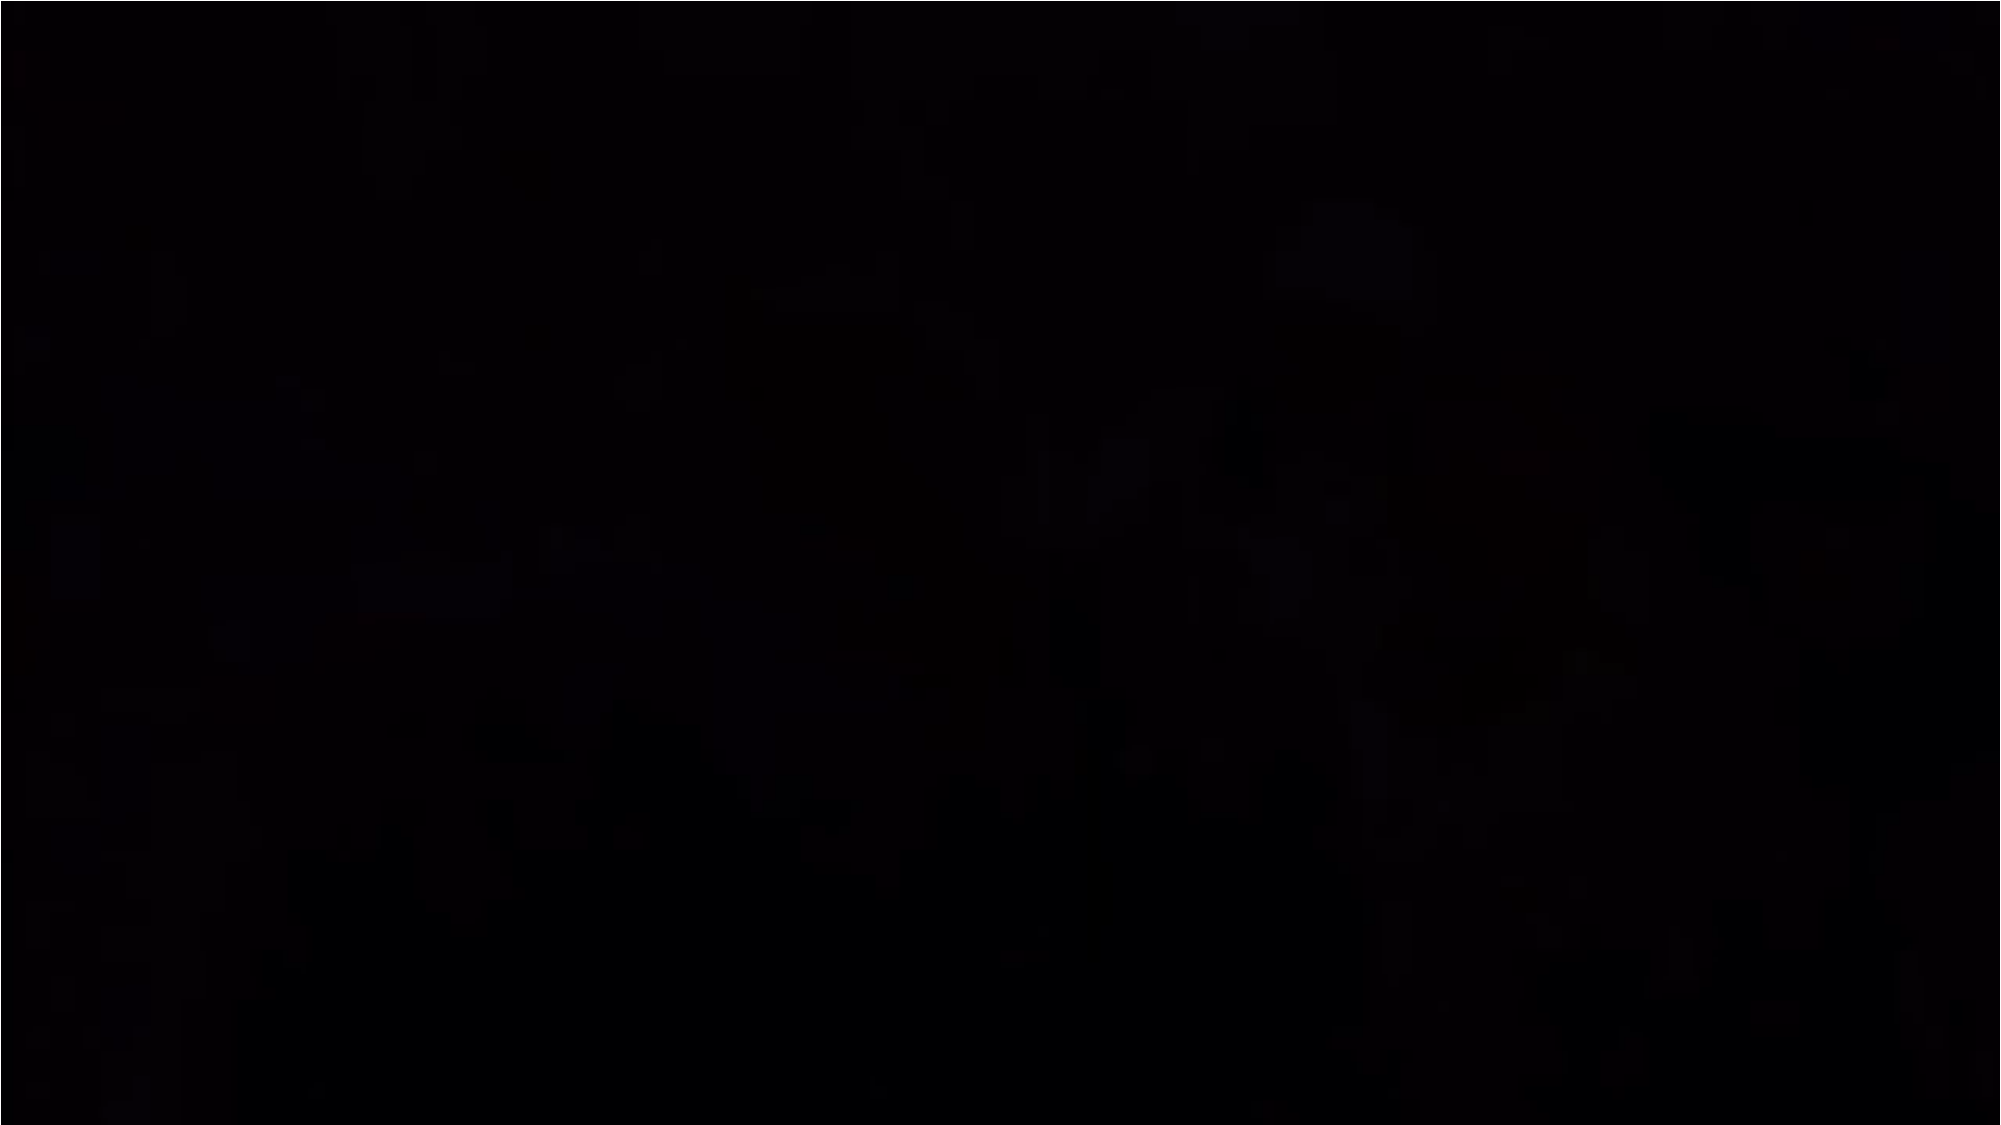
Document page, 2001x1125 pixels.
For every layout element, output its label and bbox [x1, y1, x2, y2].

text_box [0, 0, 2000, 1125]
